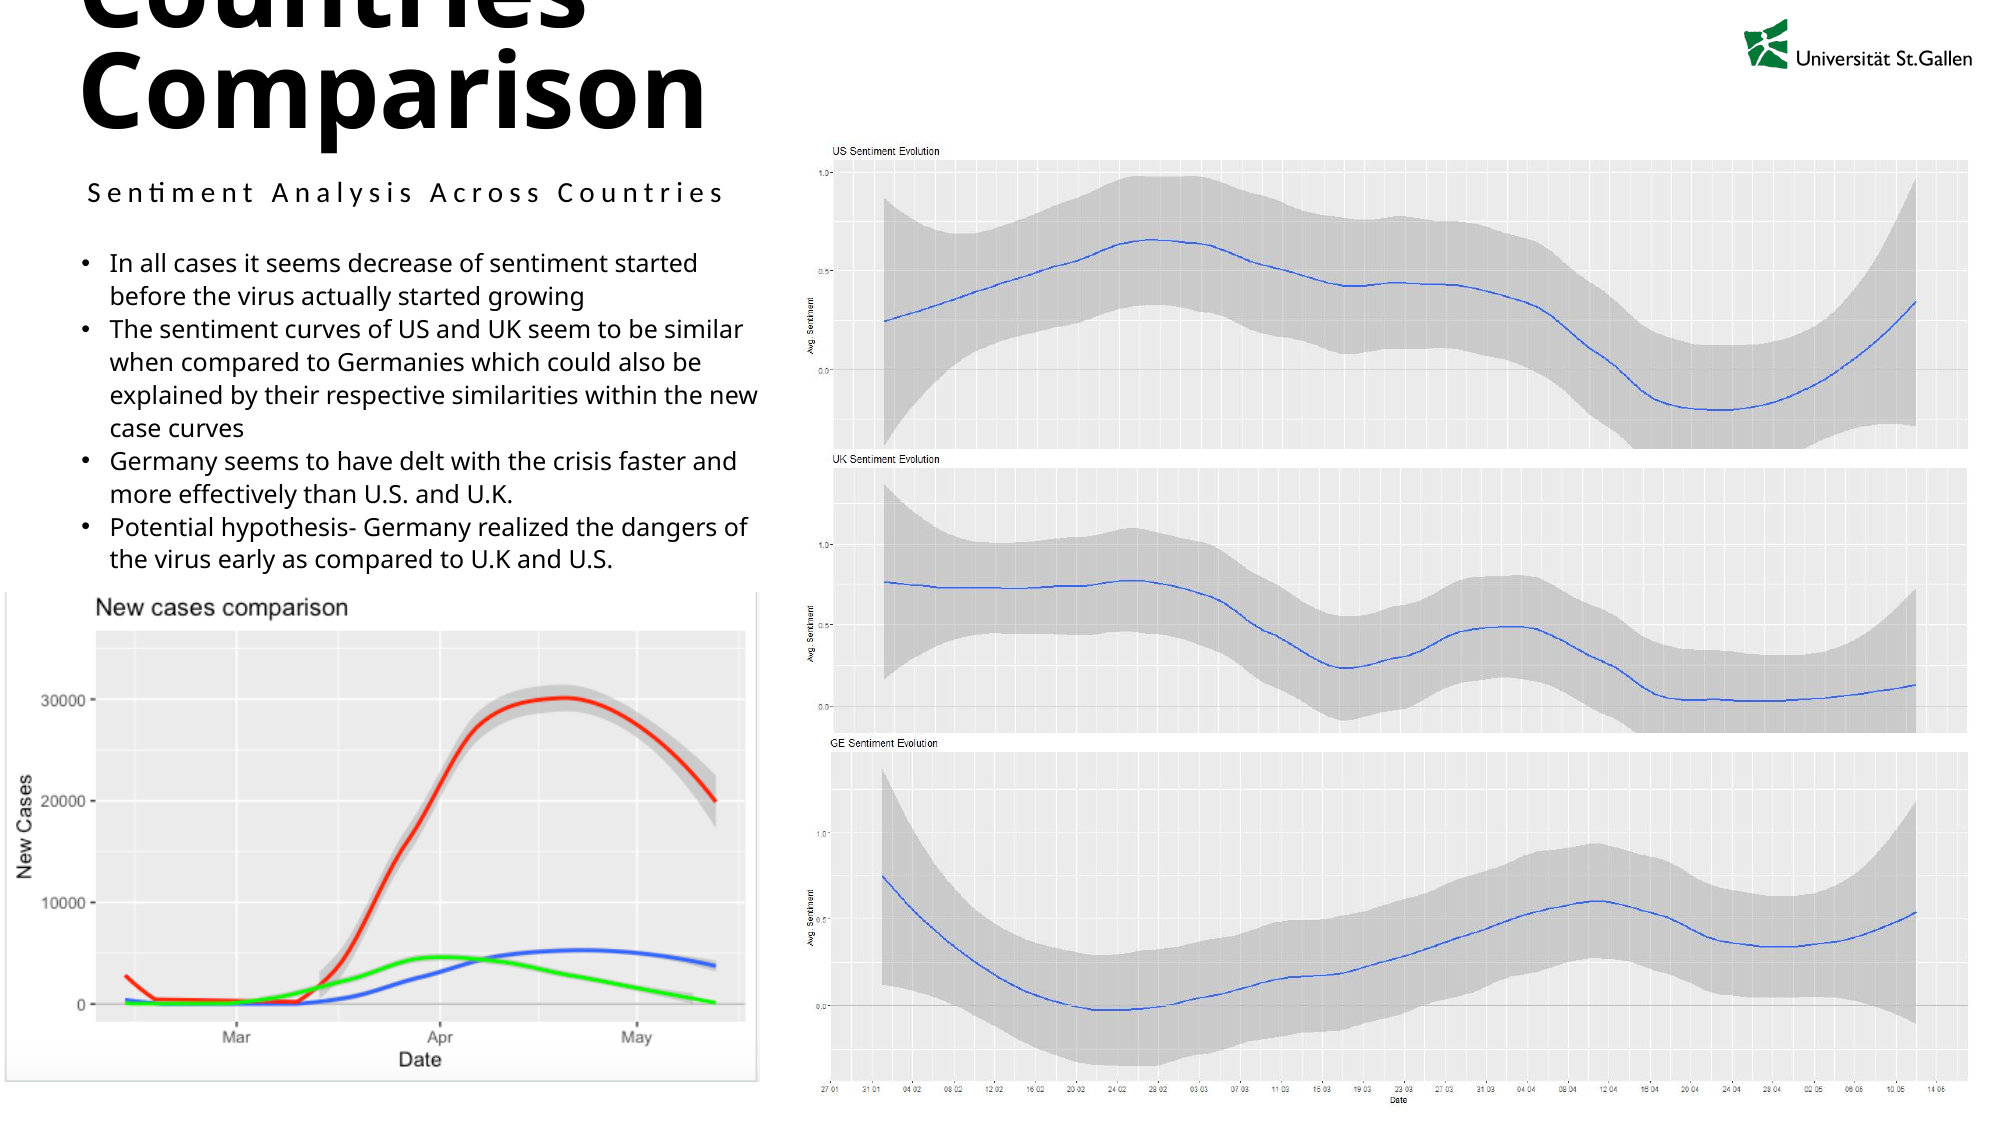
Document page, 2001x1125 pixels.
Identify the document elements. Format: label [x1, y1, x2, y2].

picture [3, 592, 760, 1082]
picture [801, 141, 1972, 1108]
text_box [77, 43, 1080, 577]
picture [1744, 18, 1972, 69]
